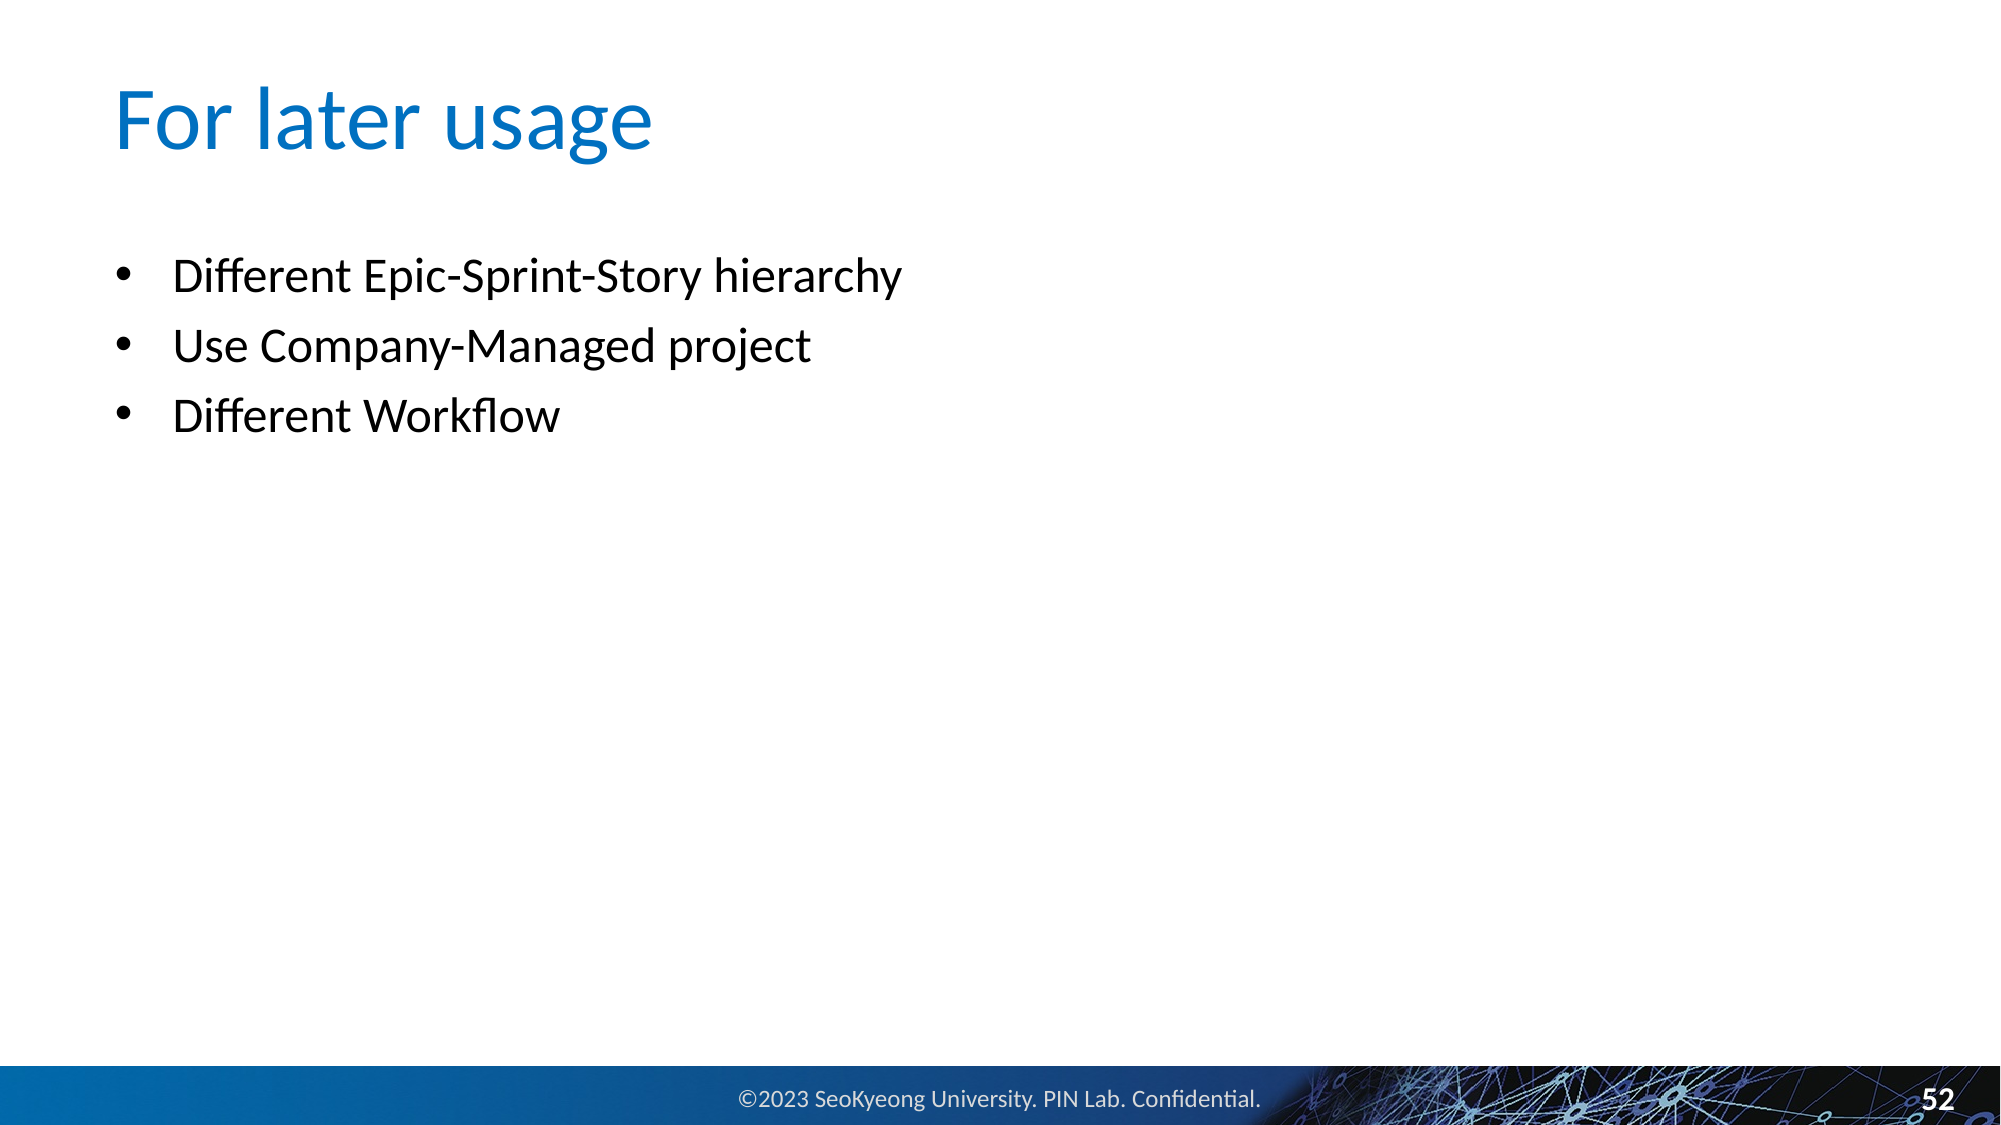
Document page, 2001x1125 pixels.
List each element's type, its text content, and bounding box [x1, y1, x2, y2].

list Different Epic-Sprint-Story hierarchy Use Company-Managed project Different Workflow [99, 235, 1900, 1050]
title For later usage [99, 45, 1745, 200]
picture [0, 1066, 2001, 1125]
slide_number 52 [1519, 1067, 1970, 1125]
